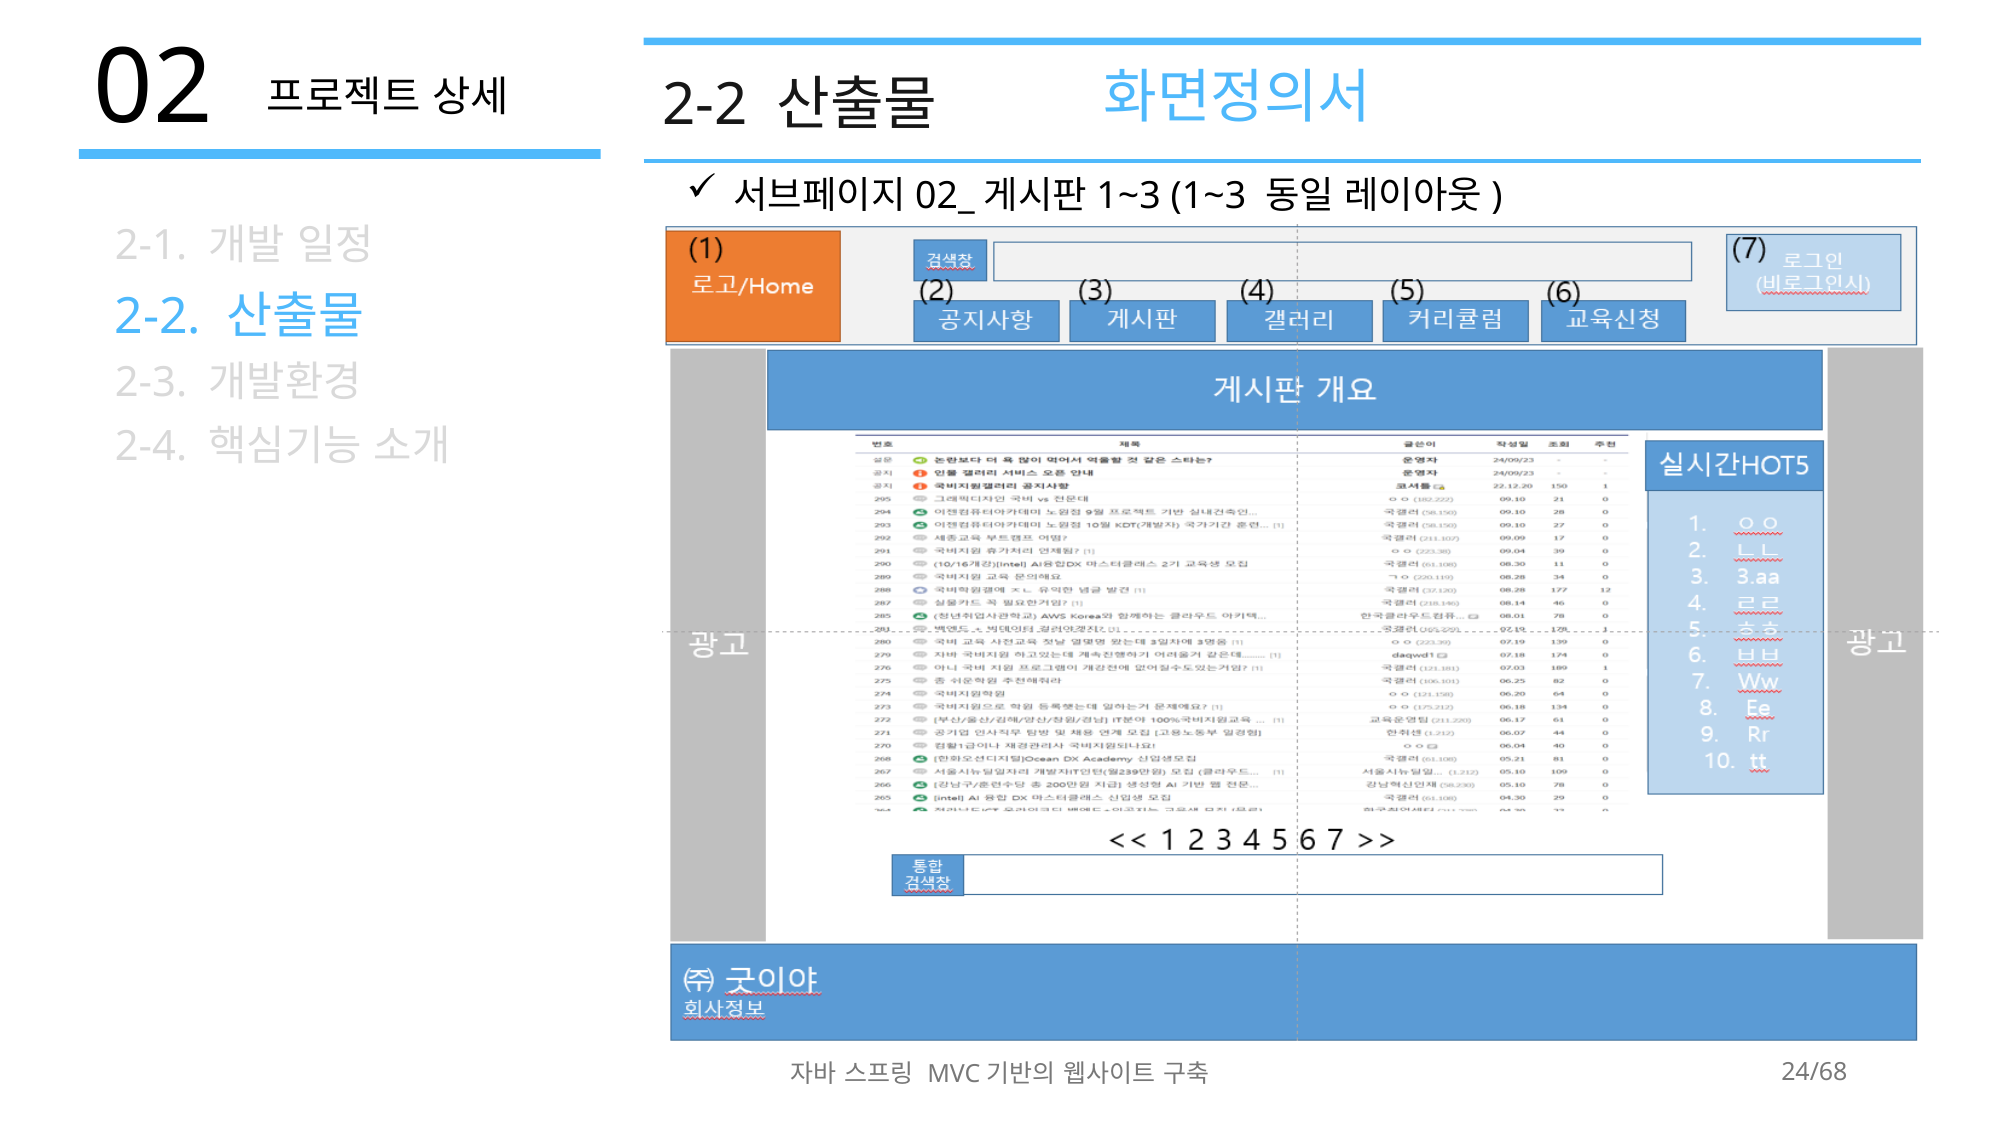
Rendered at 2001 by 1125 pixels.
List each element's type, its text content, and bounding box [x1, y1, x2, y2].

text_box 2-2 산출물 [662, 46, 1381, 137]
text_box 화면정의서 [1089, 52, 1387, 137]
slide_number 24 [1412, 1044, 1863, 1103]
text_box 서브페이지02_게시판1~3 (1~3 동일 레이아웃) [671, 163, 1518, 223]
footer 자바 스프링 MVC기반의 웹사이트 구축 [662, 1044, 1338, 1103]
picture [661, 223, 1939, 1044]
